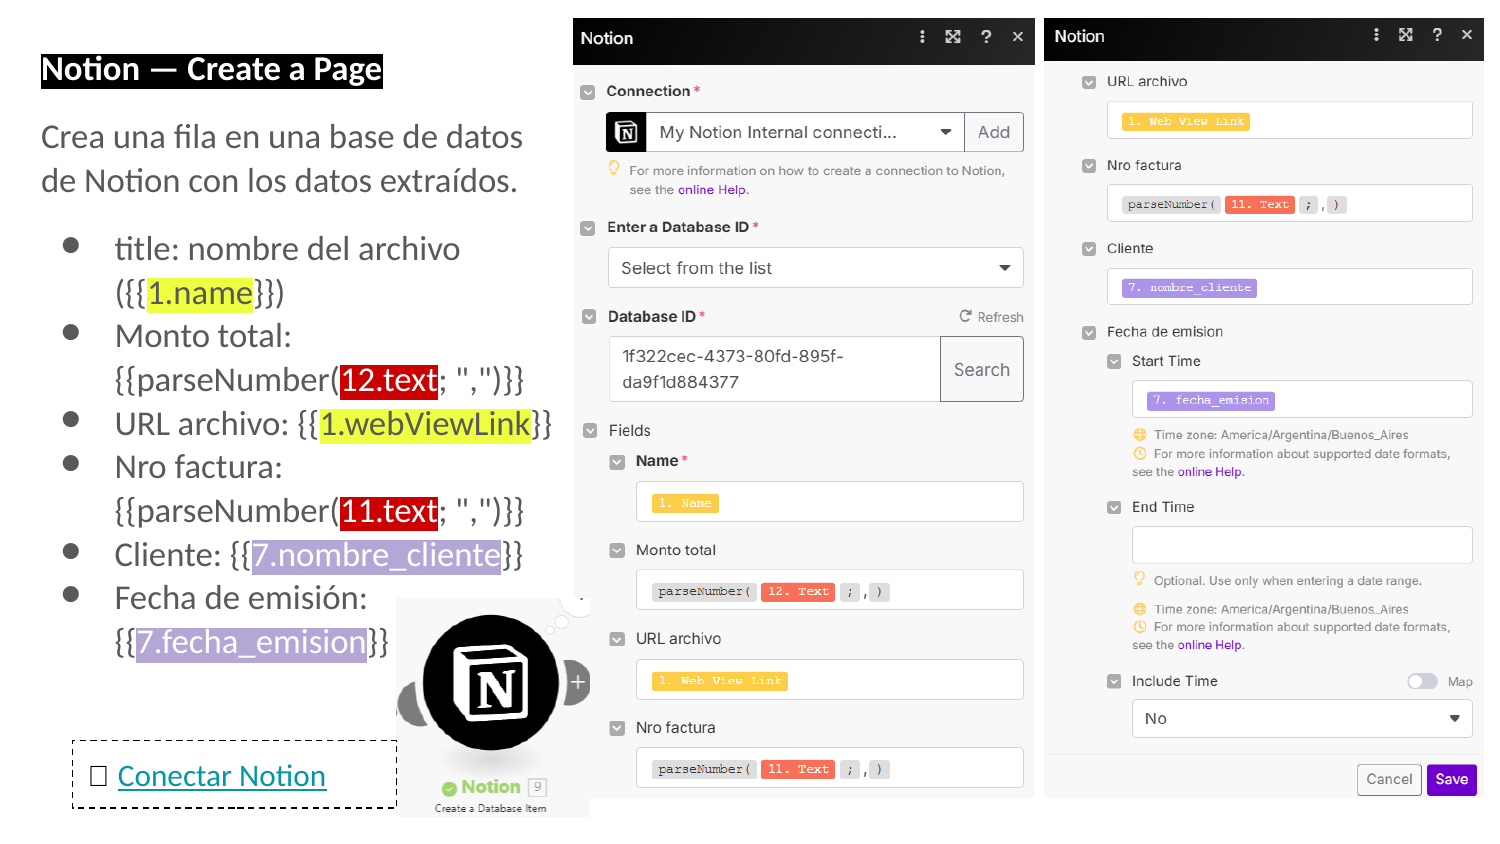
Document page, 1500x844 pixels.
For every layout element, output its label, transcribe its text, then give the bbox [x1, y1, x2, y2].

picture [396, 18, 1036, 817]
text_box 🔗 Conectar Notion [72, 740, 391, 809]
picture [1044, 18, 1484, 798]
list Notion — Create a Page Crea una fila en una base de datos de Notion con los datos extraídos. title: nombre del archivo ({{1.name}}) Monto total: {{parseNumber(12.text; ",")}} URL archivo: {{1.webViewLink}} Nro factura: {{parseNumber(11.text; ",")}} Cliente: {{7.nombre_cliente}} Fecha de emisión: {{7.fecha_emision}} [26, 28, 567, 709]
